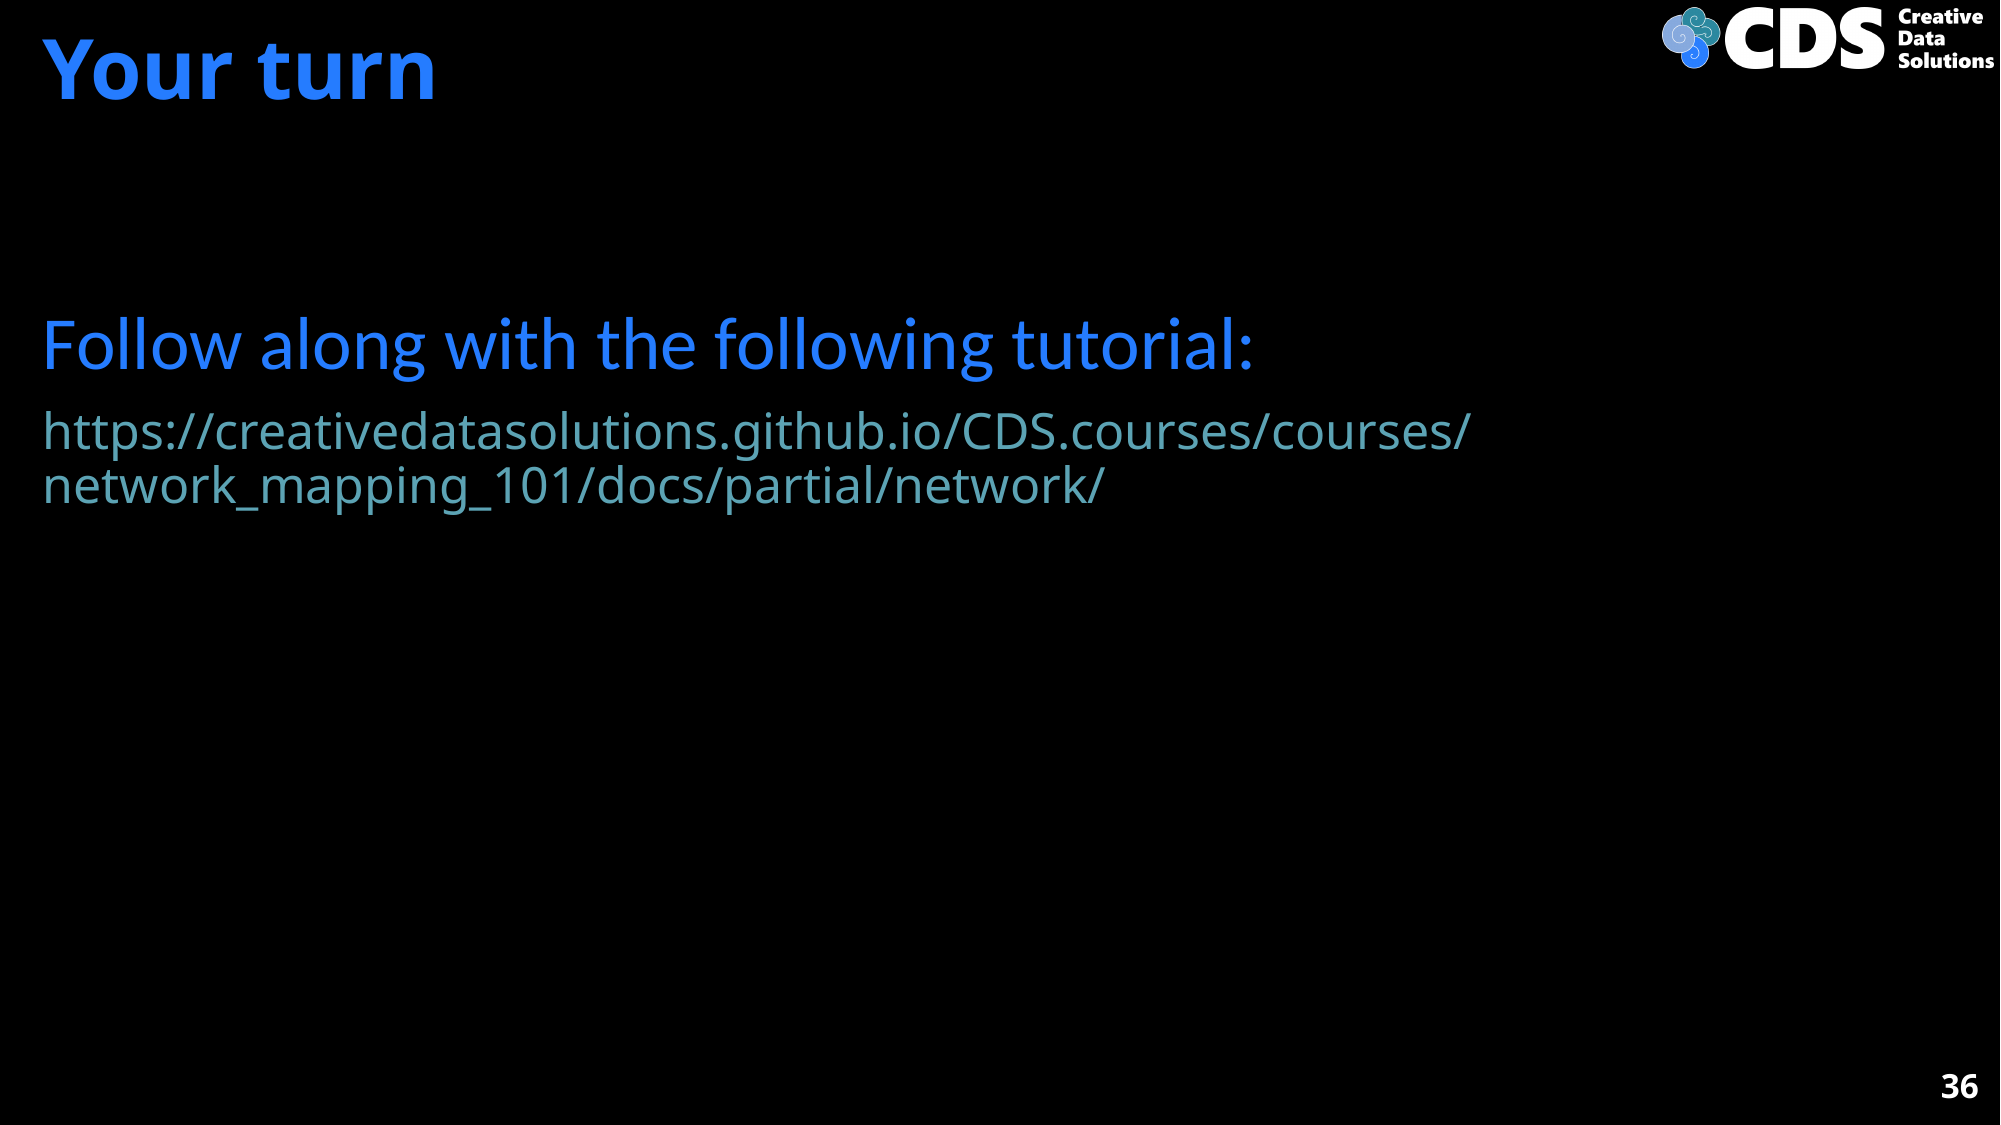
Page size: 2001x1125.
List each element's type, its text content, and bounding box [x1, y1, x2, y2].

title Your turn [27, 7, 1863, 225]
slide_number 36 [1543, 1057, 1994, 1118]
picture [1863, 7, 1994, 69]
list Follow along with the following tutorial: https://creativedatasolutions.github.io/CDS.courses/courses/network_mapping_101/docs/partial/network/ [27, 297, 1930, 1012]
